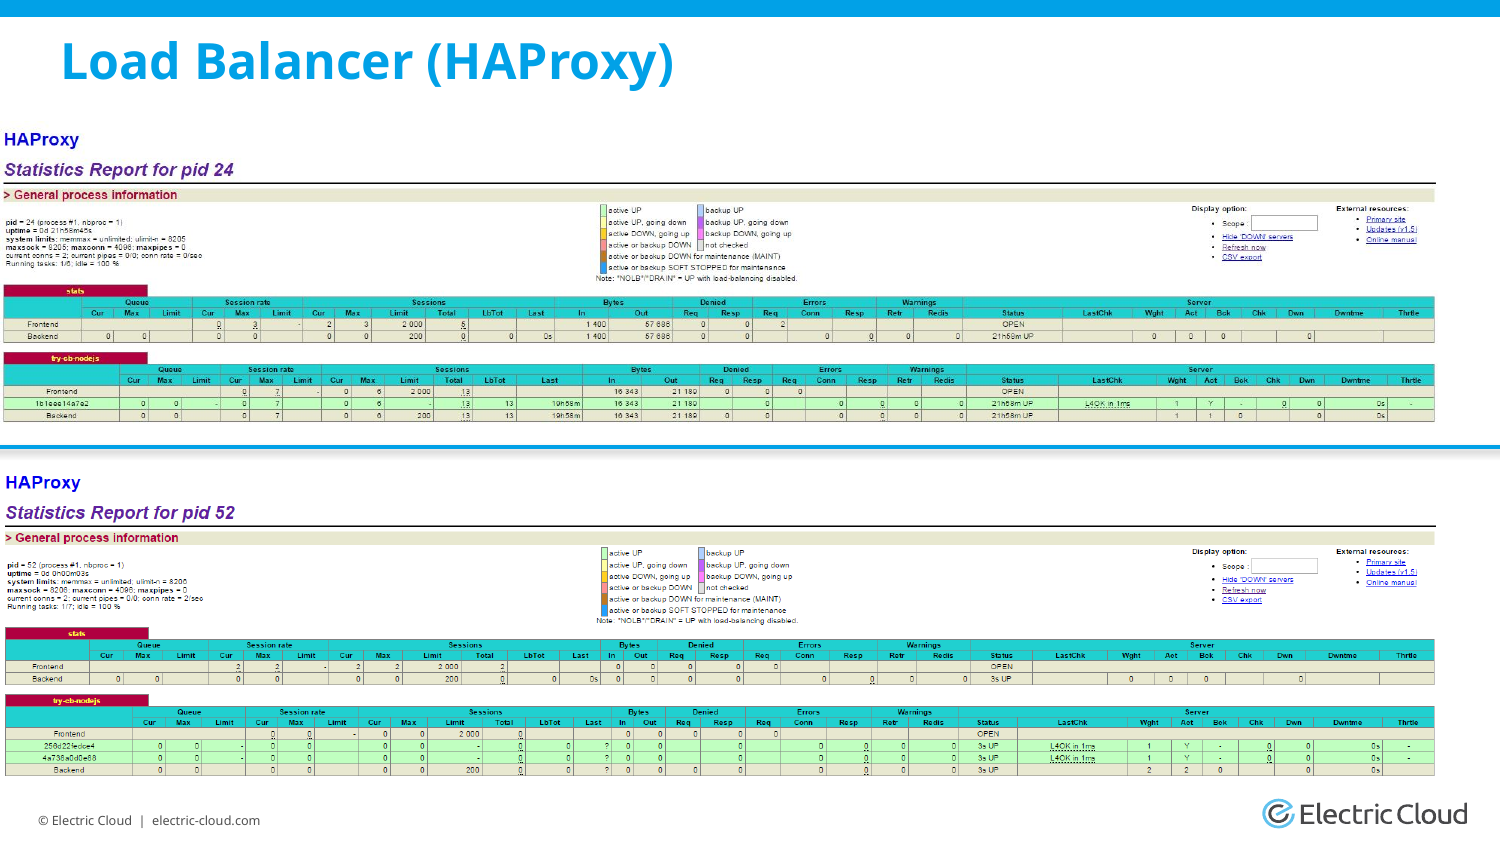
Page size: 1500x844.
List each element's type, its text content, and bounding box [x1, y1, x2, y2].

picture [0, 461, 1438, 788]
picture [0, 121, 1438, 444]
title Load Balancer (HAProxy) [45, 21, 1380, 98]
